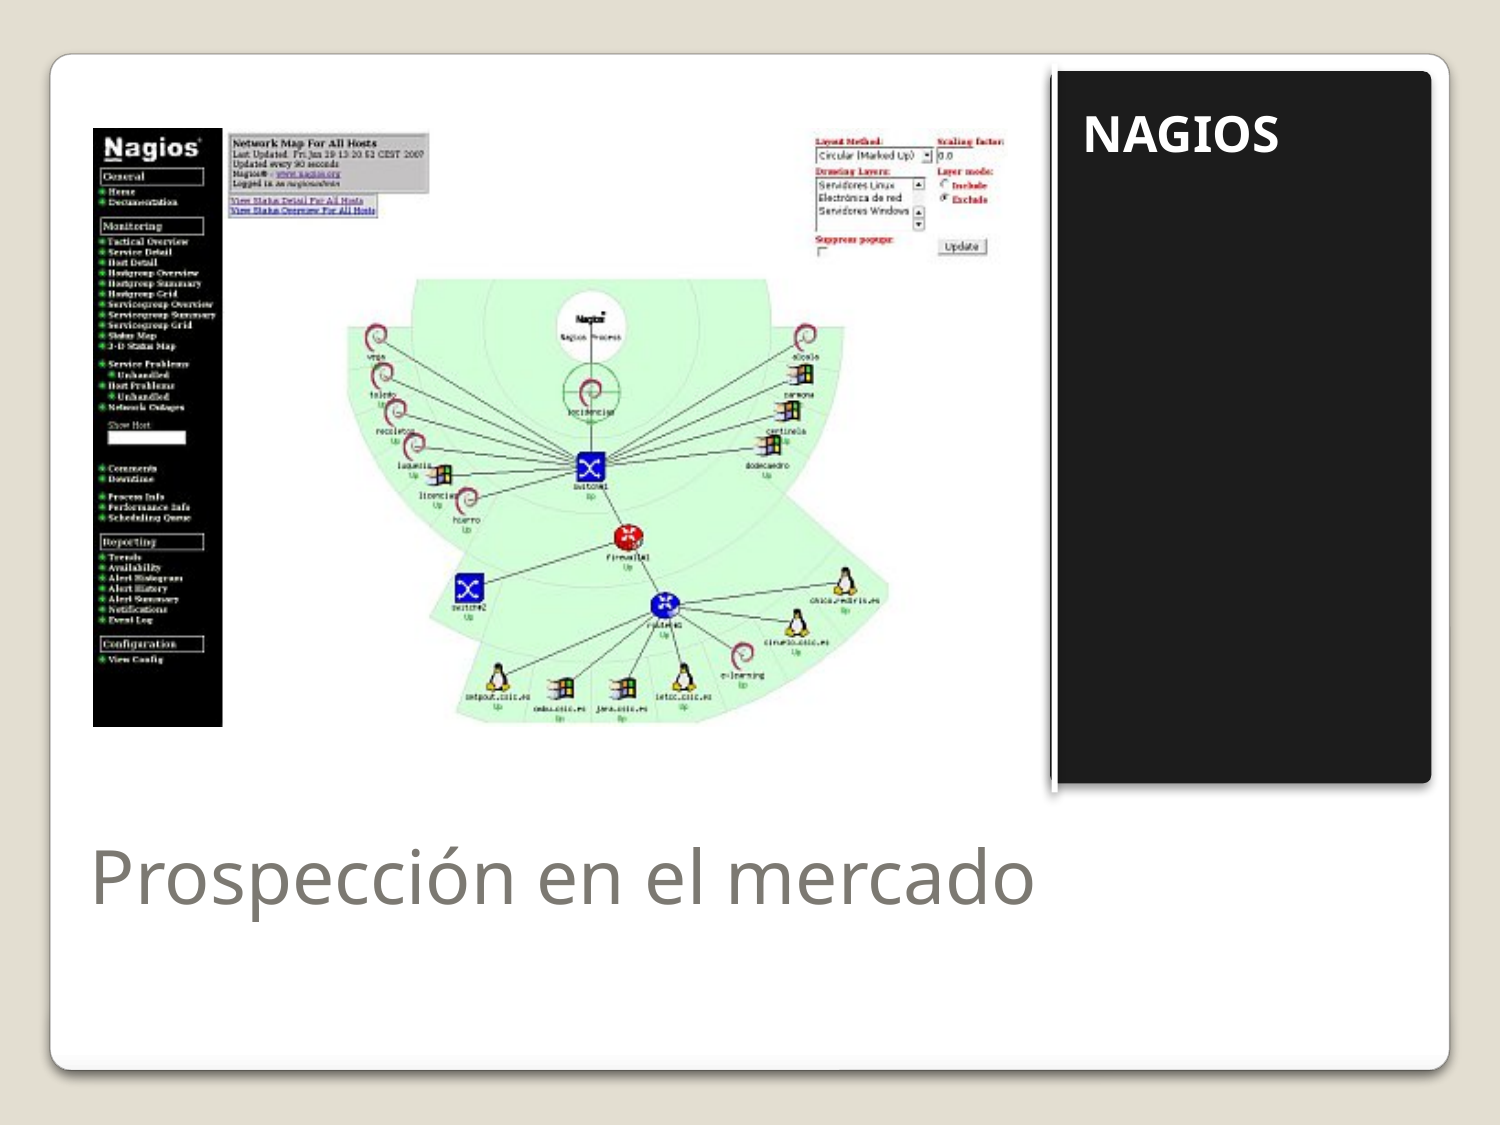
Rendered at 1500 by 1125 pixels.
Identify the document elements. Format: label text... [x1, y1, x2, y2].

picture [93, 128, 1009, 727]
title Prospección en el mercado [75, 822, 1425, 995]
list Nagios [1060, 87, 1428, 779]
